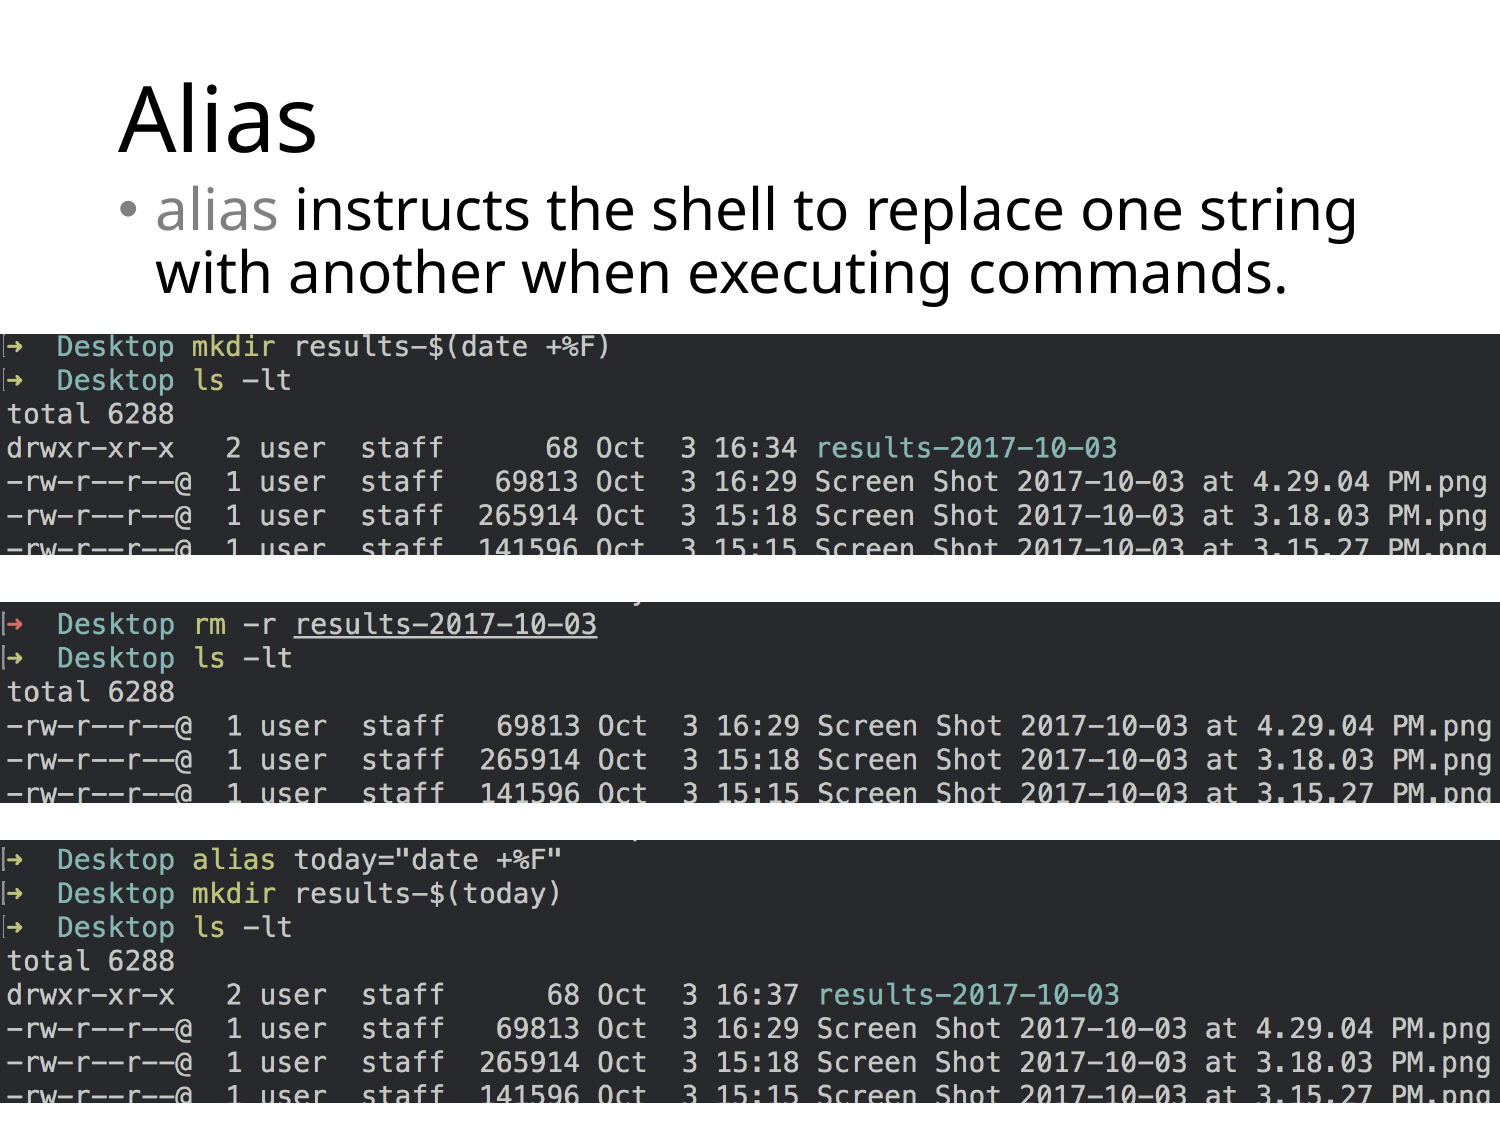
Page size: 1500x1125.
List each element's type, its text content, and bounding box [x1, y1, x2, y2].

picture [0, 334, 1500, 555]
title Alias [103, 59, 1397, 172]
list alias instructs the shell to replace one string with another when executing commands. [103, 172, 1397, 334]
picture [0, 602, 1500, 804]
picture [0, 840, 1500, 1104]
